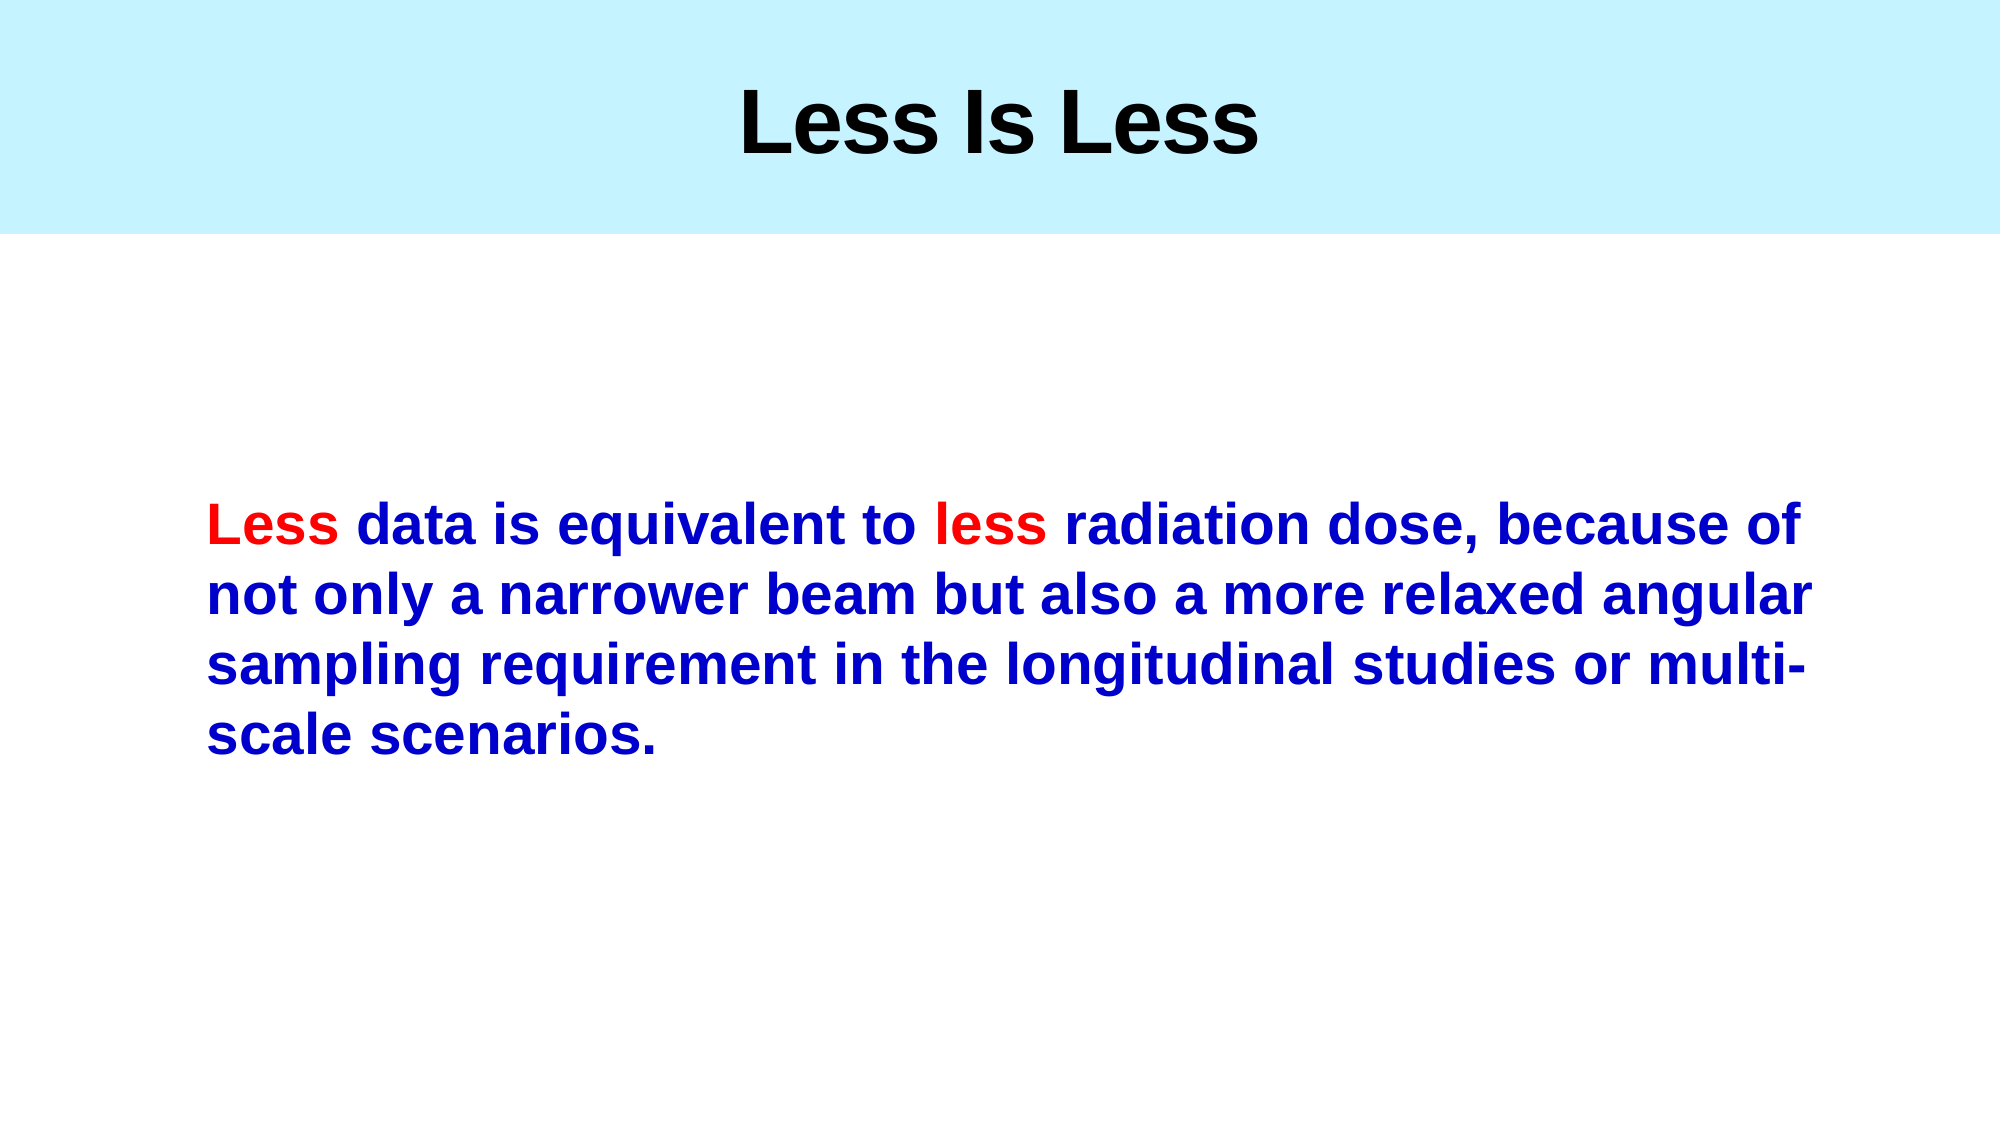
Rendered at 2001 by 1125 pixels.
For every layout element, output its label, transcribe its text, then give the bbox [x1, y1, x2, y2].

title Less Is Less [0, 0, 2000, 234]
list Less data is equivalent to less radiation dose, because of not only a narrower beam but also a more relaxed angular sampling requirement in the longitudinal studies or multi-scale scenarios. [180, 478, 1881, 1125]
